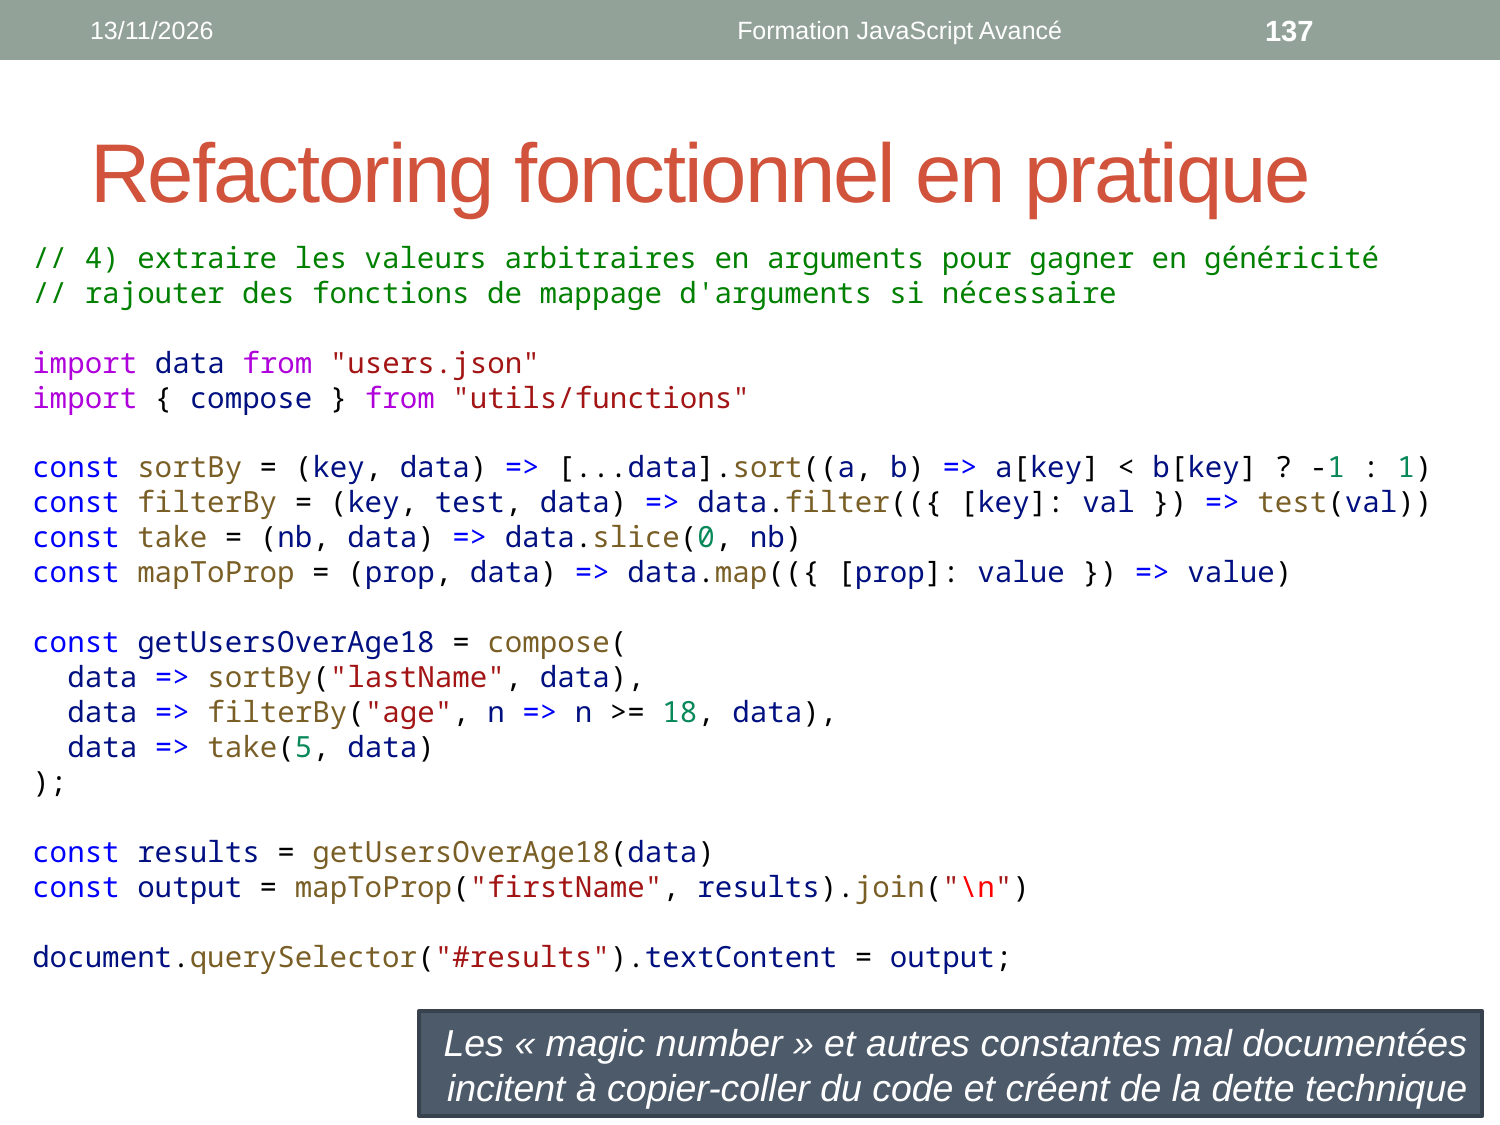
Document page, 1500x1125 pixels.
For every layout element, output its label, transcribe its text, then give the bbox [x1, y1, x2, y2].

title Refactoring fonctionnel en pratique [75, 87, 1425, 231]
text_box Les « magic number » et autres constantes mal documentées incitent à copier-coller du code et créent de la dette technique [417, 1009, 1484, 1118]
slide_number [75, 3, 550, 57]
slide_number 137 [1250, 3, 1425, 57]
footer Formation JavaScript Avancé [562, 3, 1238, 57]
text_box // 4) extraire les valeurs arbitraires en arguments pour gagner en généricité // rajouter des fonctions de mappage d'arguments si nécessaire import data from "users.json" import { compose } from "utils/functions" const sortBy = (key, data) => [...data].sort((a, b) => a[key] < b[key] ? -1 : 1) const filterBy = (key, test, data) => data.filter(({ [key]: val }) => test(val)) const take = (nb, data) => data.slice(0, nb) const mapToProp = (prop, data) => data.map(({ [prop]: value }) => value) const getUsersOverAge18 = compose( data => sortBy("lastName", data), data => filterBy("age", n => n >= 18, data), data => take(5, data) ); const results = getUsersOverAge18(data) const output = mapToProp("firstName", results).join("\n") document.querySelector("#results").textContent = output; [17, 231, 1461, 981]
